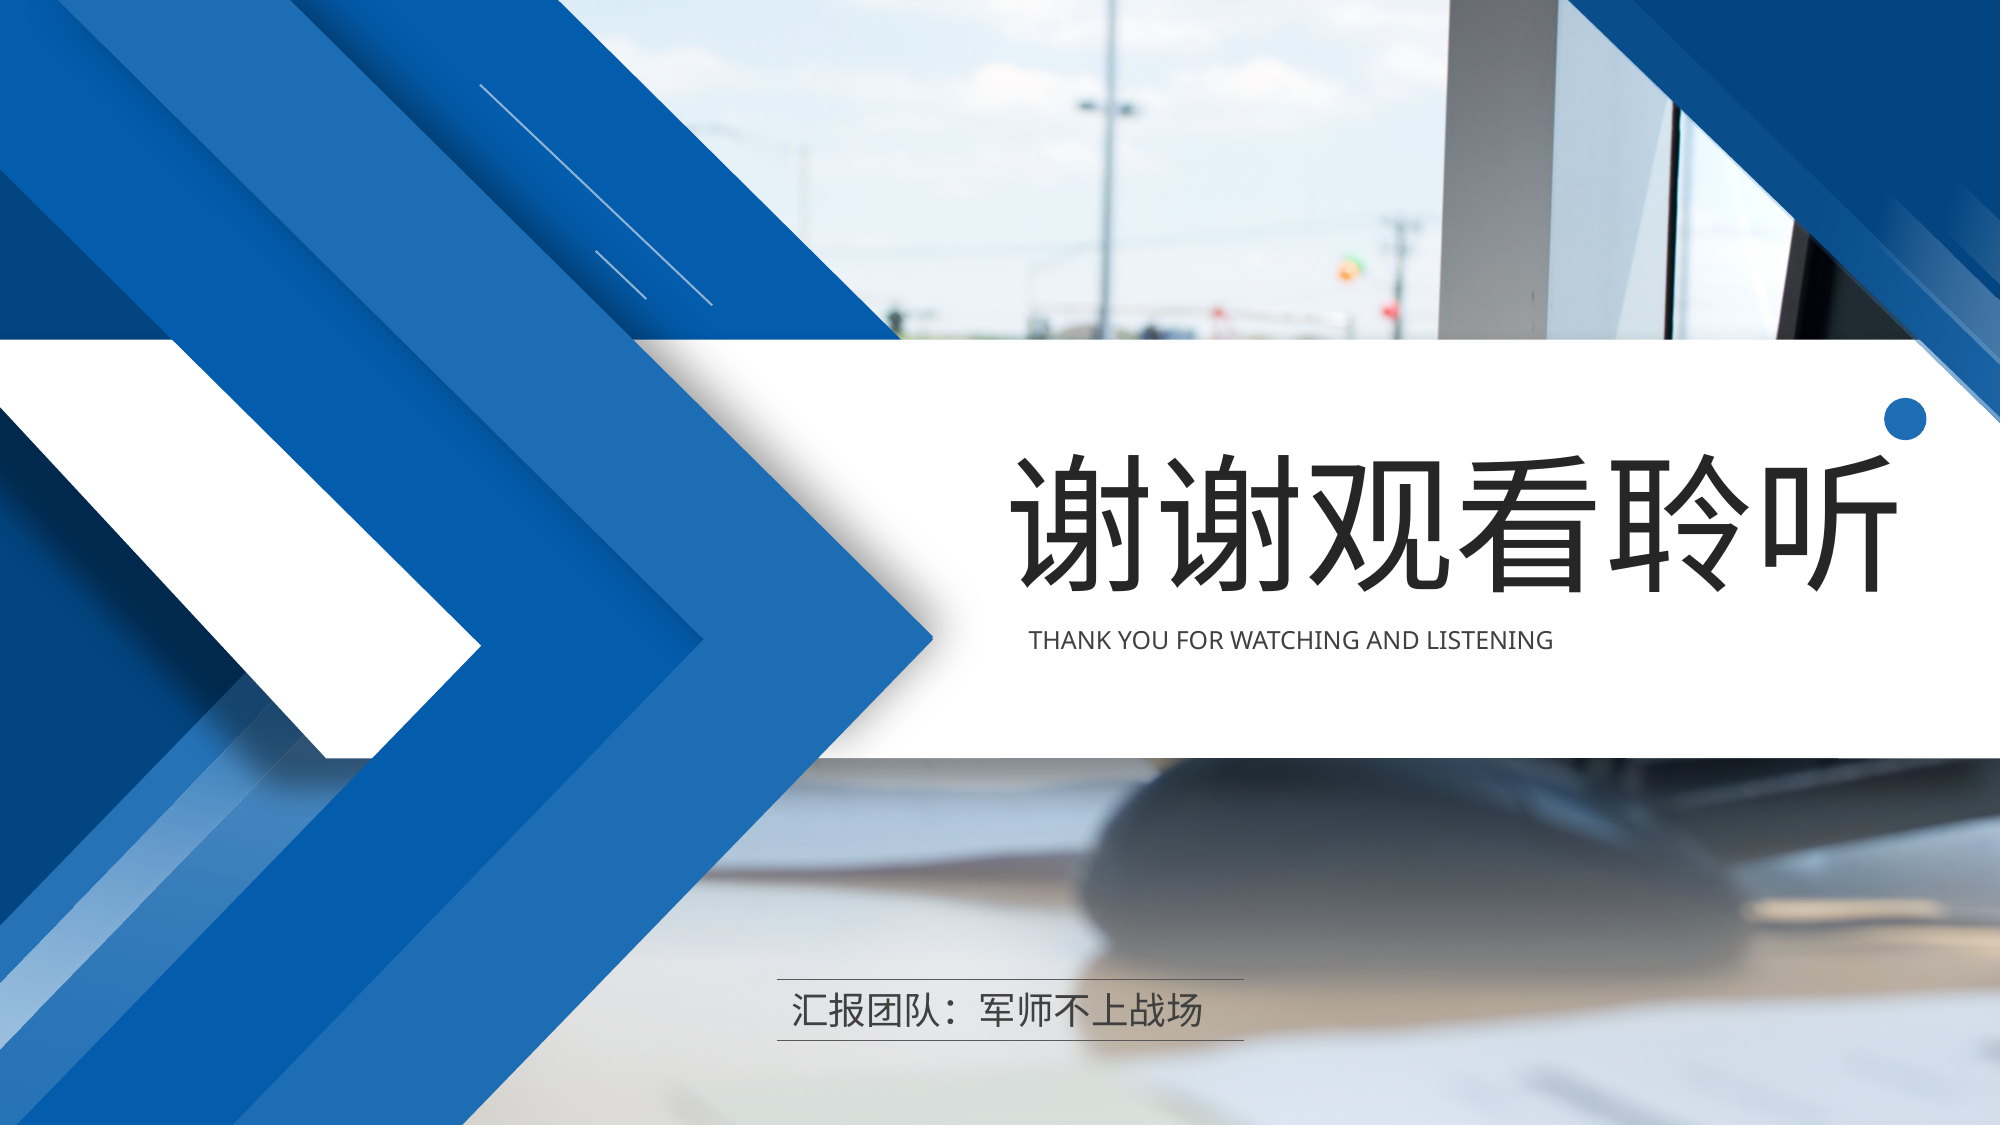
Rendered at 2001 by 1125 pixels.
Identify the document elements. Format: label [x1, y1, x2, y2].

text_box [487, 76, 705, 314]
text_box [0, 236, 1031, 1125]
text_box [0, 0, 2000, 1125]
